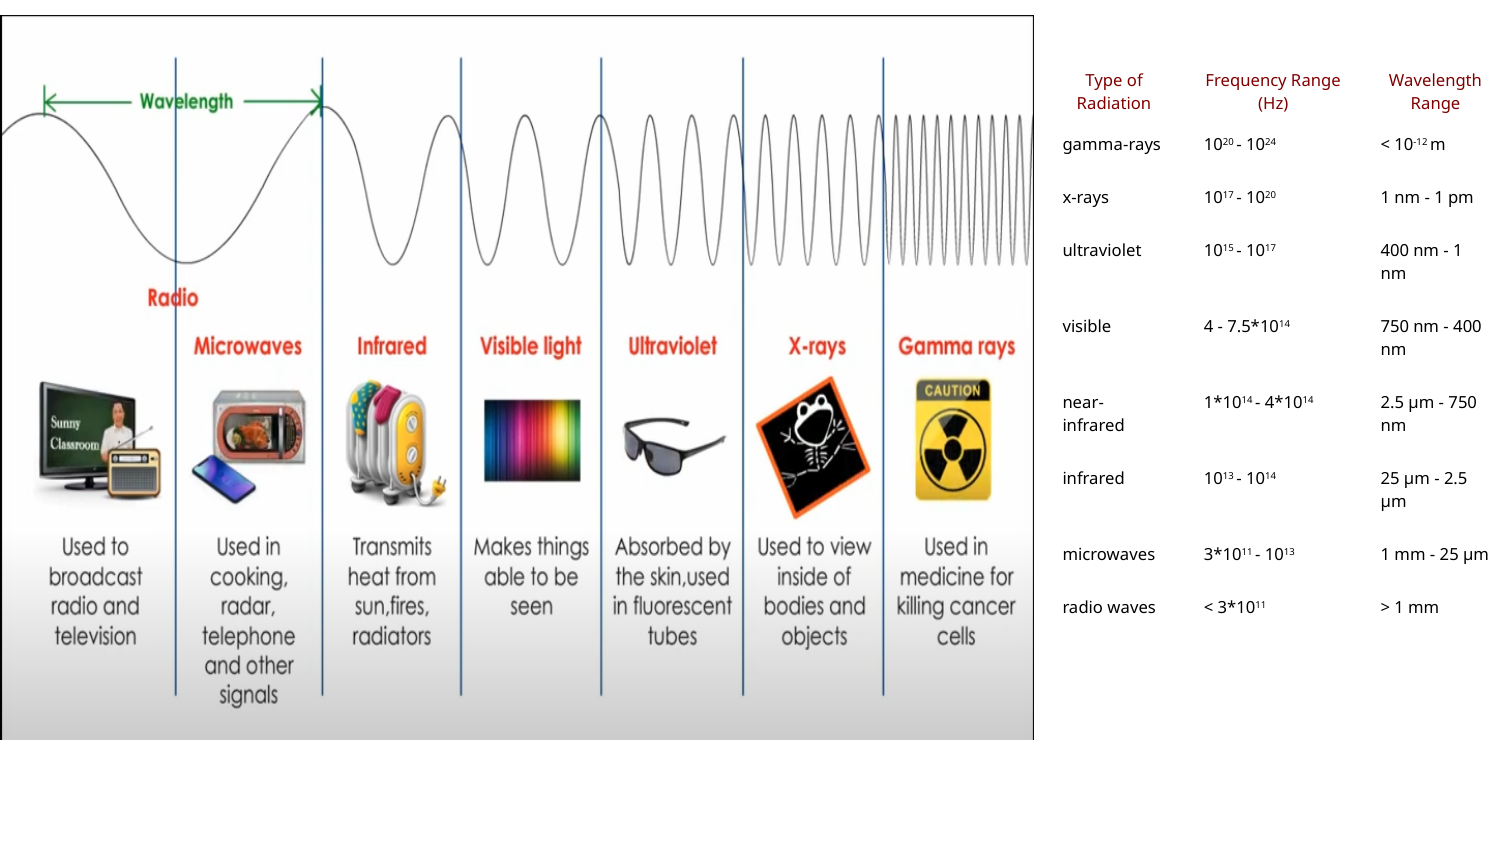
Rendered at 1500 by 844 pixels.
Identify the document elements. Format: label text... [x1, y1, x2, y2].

table_cell < 3*1011 [1185, 581, 1362, 634]
table_cell 4 - 7.5*1014 [1185, 300, 1362, 376]
table_header Wavelength Range [1362, 65, 1500, 118]
table_cell > 1 mm [1362, 581, 1500, 634]
table_cell 3*1011 - 1013 [1185, 528, 1362, 581]
table_cell 1020 - 1024 [1185, 118, 1362, 171]
table_cell infrared [1043, 452, 1185, 528]
table_cell 400 nm - 1 nm [1362, 224, 1500, 300]
table_cell 1 nm - 1 pm [1362, 171, 1500, 224]
table_header Frequency Range (Hz) [1185, 65, 1362, 118]
picture [0, 15, 1034, 741]
table_cell 2.5 μm - 750 nm [1362, 376, 1500, 452]
table_cell 1017 - 1020 [1185, 171, 1362, 224]
table_cell visible [1043, 300, 1185, 376]
table_cell 1013 - 1014 [1185, 452, 1362, 528]
table_cell ultraviolet [1043, 224, 1185, 300]
table_cell 1 mm - 25 μm [1362, 528, 1500, 581]
table_cell near-infrared [1043, 376, 1185, 452]
table_cell < 10-12 m [1362, 118, 1500, 171]
table_cell radio waves [1043, 581, 1185, 634]
table_cell gamma-rays [1043, 118, 1185, 171]
table_cell 1*1014 - 4*1014 [1185, 376, 1362, 452]
table_header Type of Radiation [1043, 65, 1185, 118]
table_cell microwaves [1043, 528, 1185, 581]
table_cell x-rays [1043, 171, 1185, 224]
table_cell 25 μm - 2.5 μm [1362, 452, 1500, 528]
table_cell 750 nm - 400 nm [1362, 300, 1500, 376]
table_cell 1015 - 1017 [1185, 224, 1362, 300]
